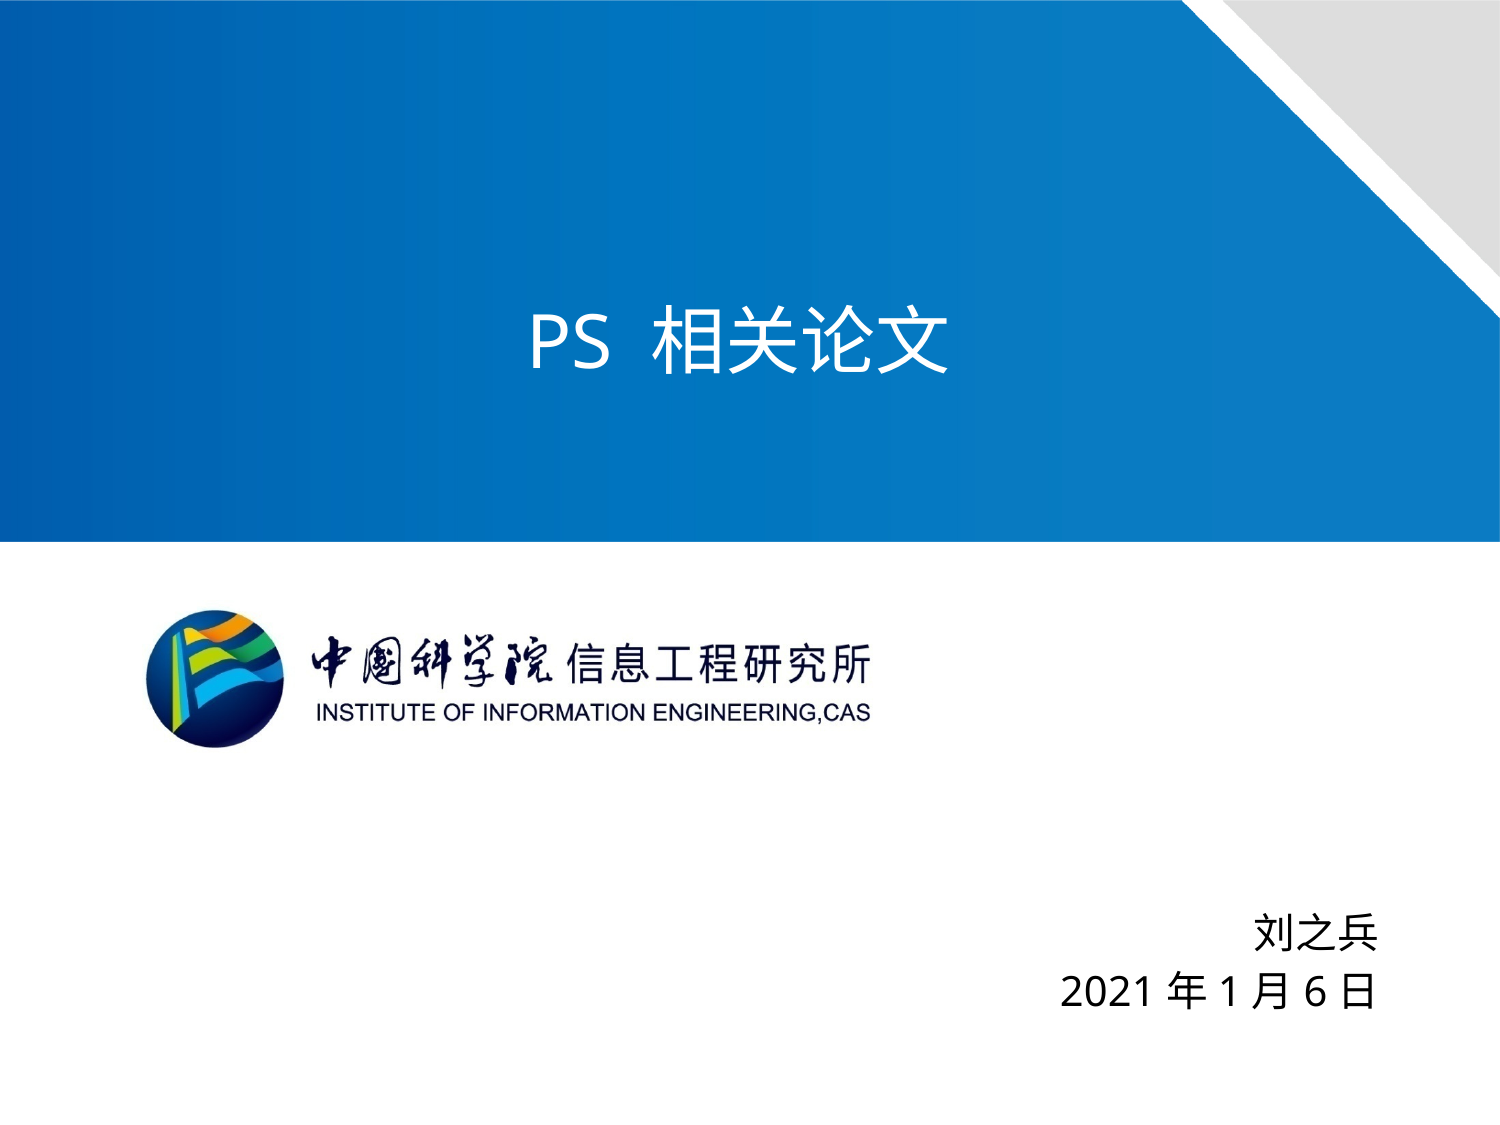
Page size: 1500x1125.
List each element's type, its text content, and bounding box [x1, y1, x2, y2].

title PS 相关论文 [102, 196, 1374, 438]
text_box 刘之兵 2021年1月6日 [764, 899, 1394, 1023]
picture [0, 0, 1500, 1125]
